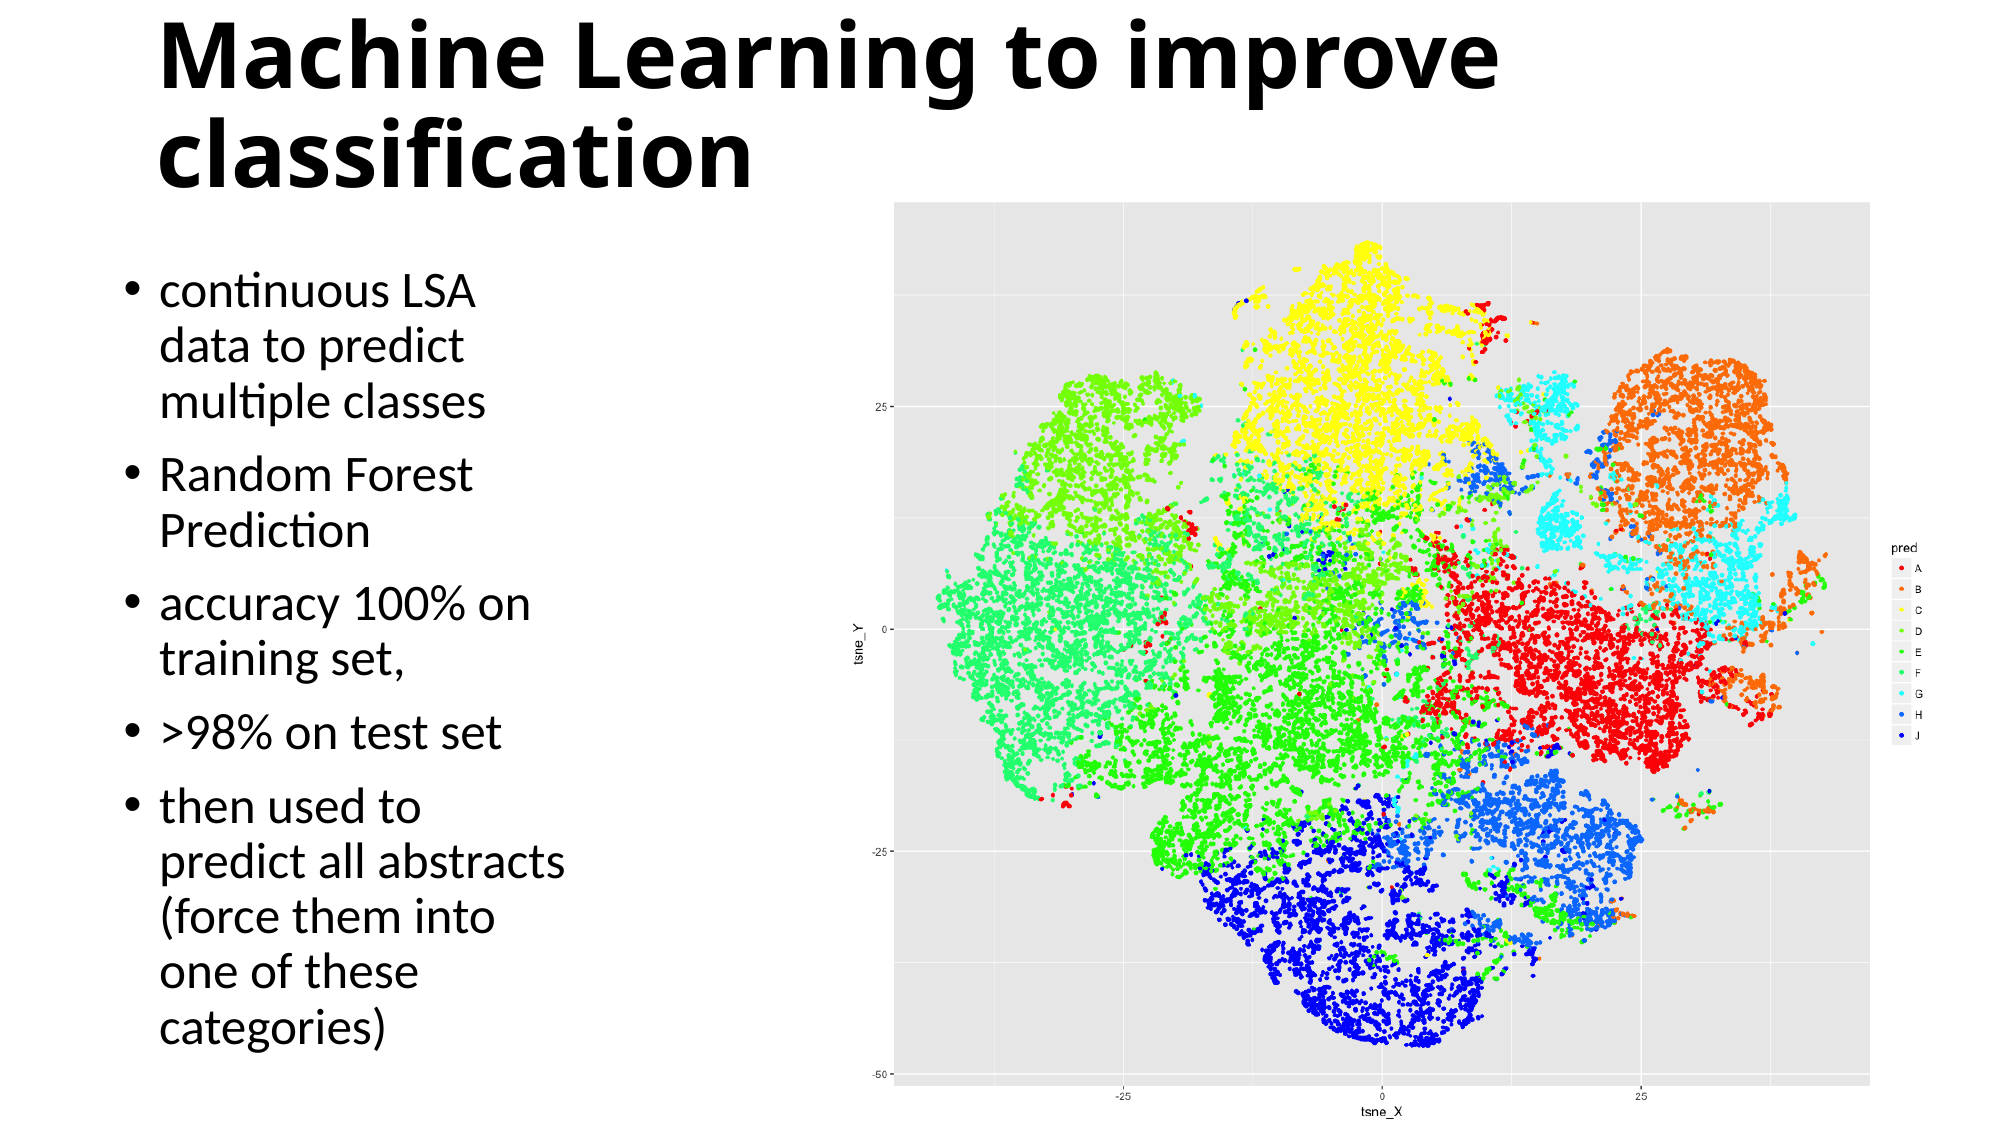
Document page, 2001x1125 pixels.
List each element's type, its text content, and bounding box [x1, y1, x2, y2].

list continuous LSA data to predict multiple classes Random Forest Prediction accuracy 100% on training set, >98% on test set then used to predict all abstracts (force them into one of these categories) [108, 255, 590, 1065]
title Machine Learning to improve classification [140, 0, 1866, 218]
picture [846, 195, 1936, 1125]
